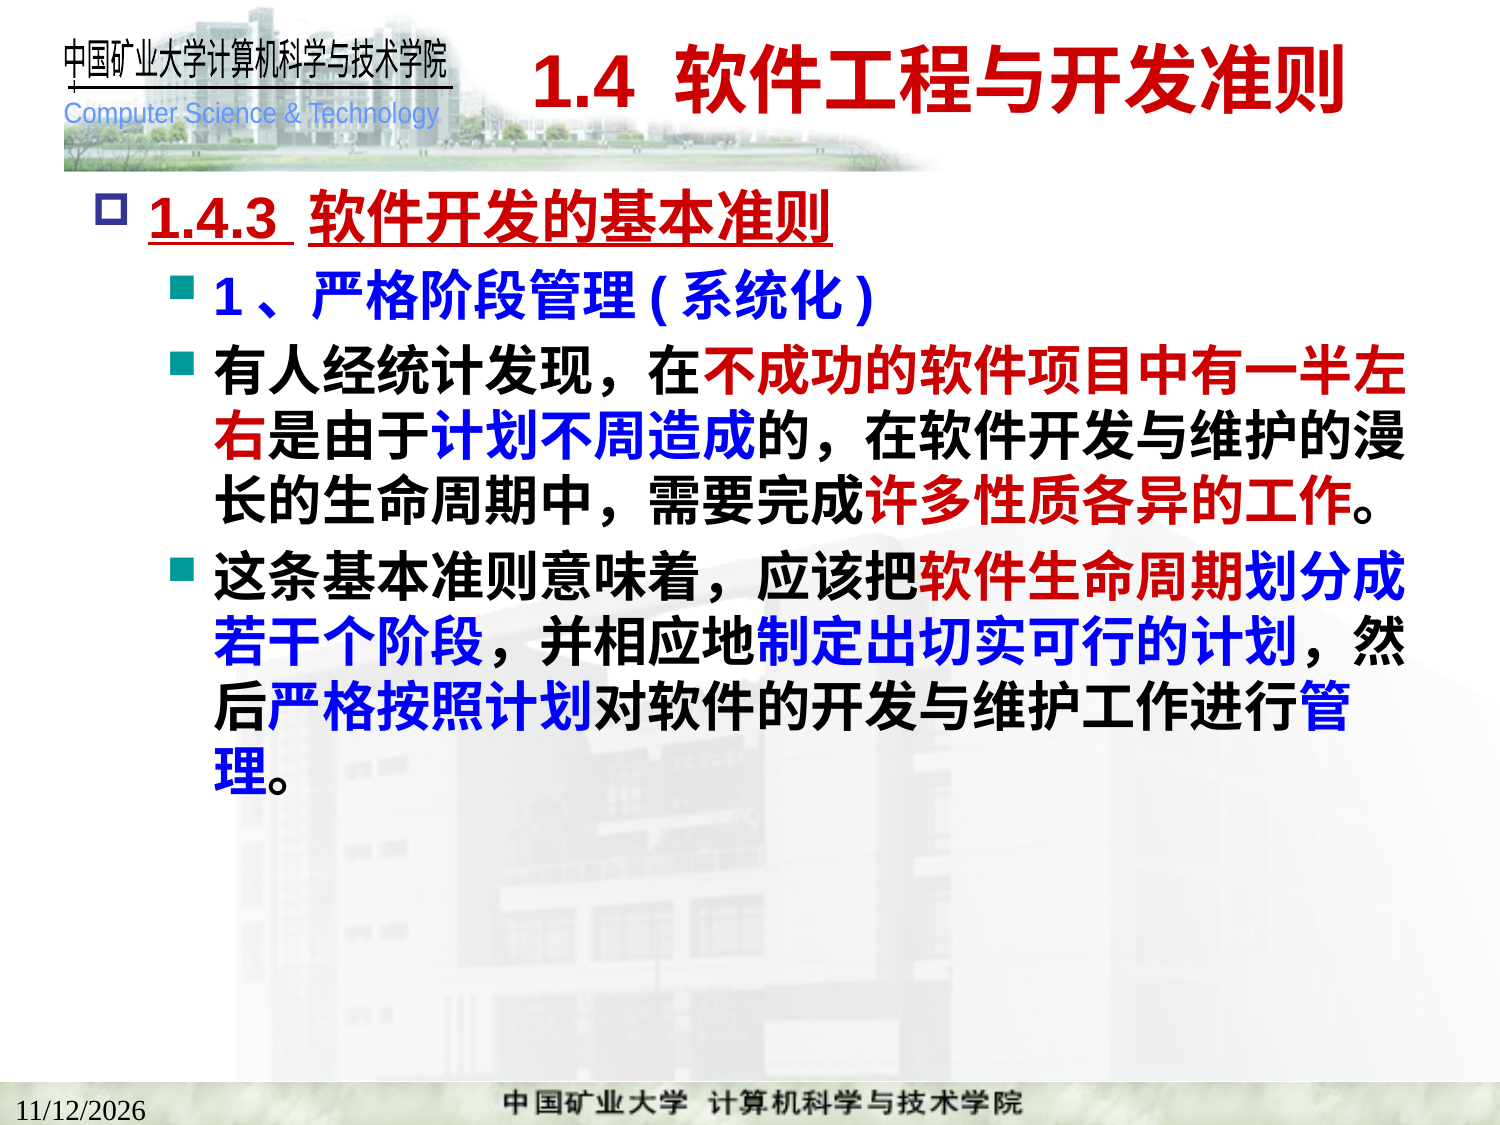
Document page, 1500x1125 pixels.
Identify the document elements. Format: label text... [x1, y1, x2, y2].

picture [76, 50, 82, 60]
slide_number [0, 1083, 313, 1125]
title 1.4 软件工程与开发准则 [478, 14, 1402, 141]
picture [64, 0, 954, 175]
picture [0, 1082, 1364, 1125]
picture [67, 50, 73, 60]
slide_number [1364, 1082, 1500, 1125]
list 1.4.3 软件开发的基本准则 1、严格阶段管理(系统化) 有人经统计发现，在不成功的软件项目中有一半左右是由于计划不周造成的，在软件开发与维护的漫长的生命周期中，需要完成许多性质各异的工作。 这条基本准则意味着，应该把软件生命周期划分成若干个阶段，并相应地制定出切实可行的计划，然后严格按照计划对软件的开发与维护工作进行管理。 [76, 172, 1428, 1006]
